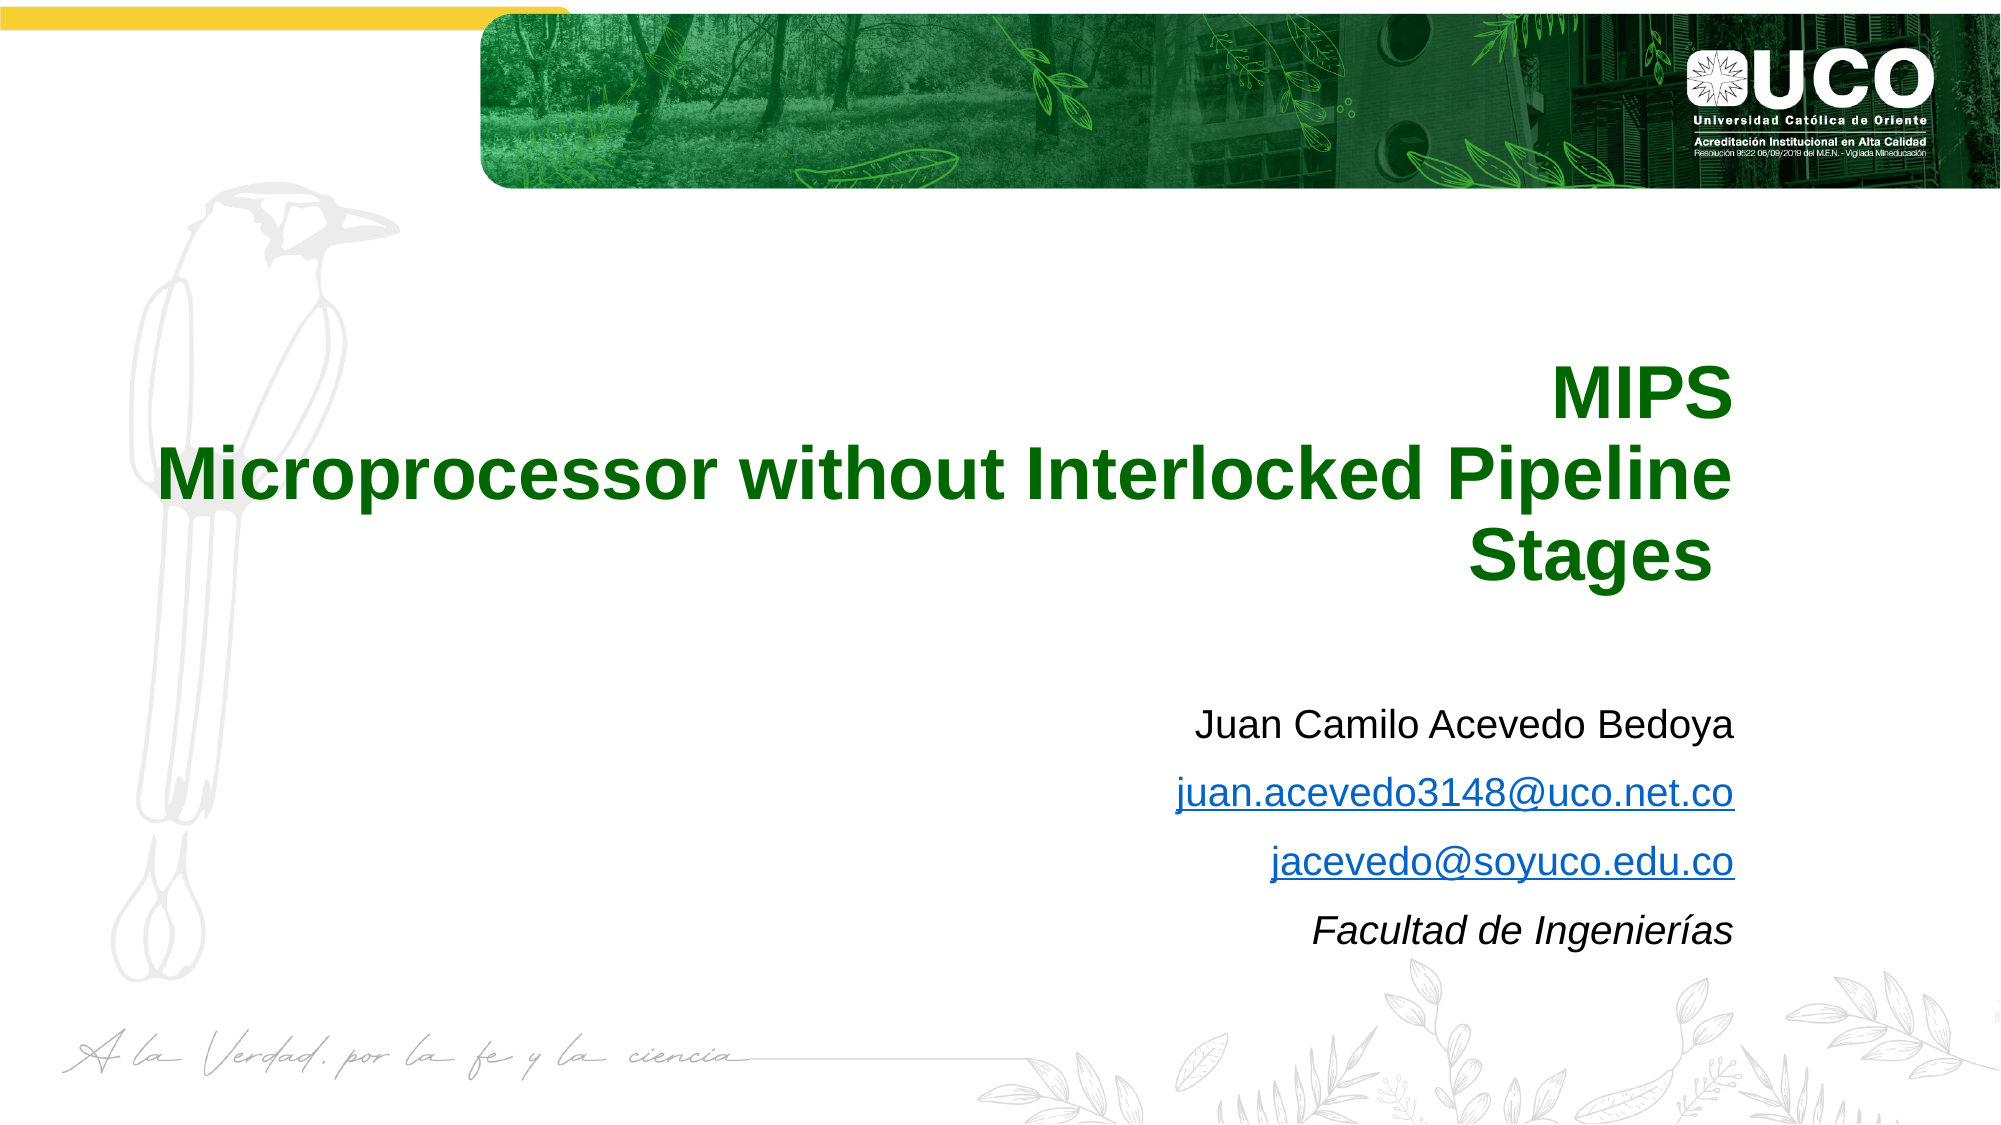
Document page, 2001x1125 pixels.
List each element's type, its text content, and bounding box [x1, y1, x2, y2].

picture [0, 0, 2001, 1125]
subtitle Juan Camilo Acevedo Bedoya juan.acevedo3148@uco.net.co jacevedo@soyuco.edu.co Facultad de Ingenierías [249, 690, 1750, 962]
title MIPS Microprocessor without Interlocked Pipeline Stages [57, 212, 1750, 605]
